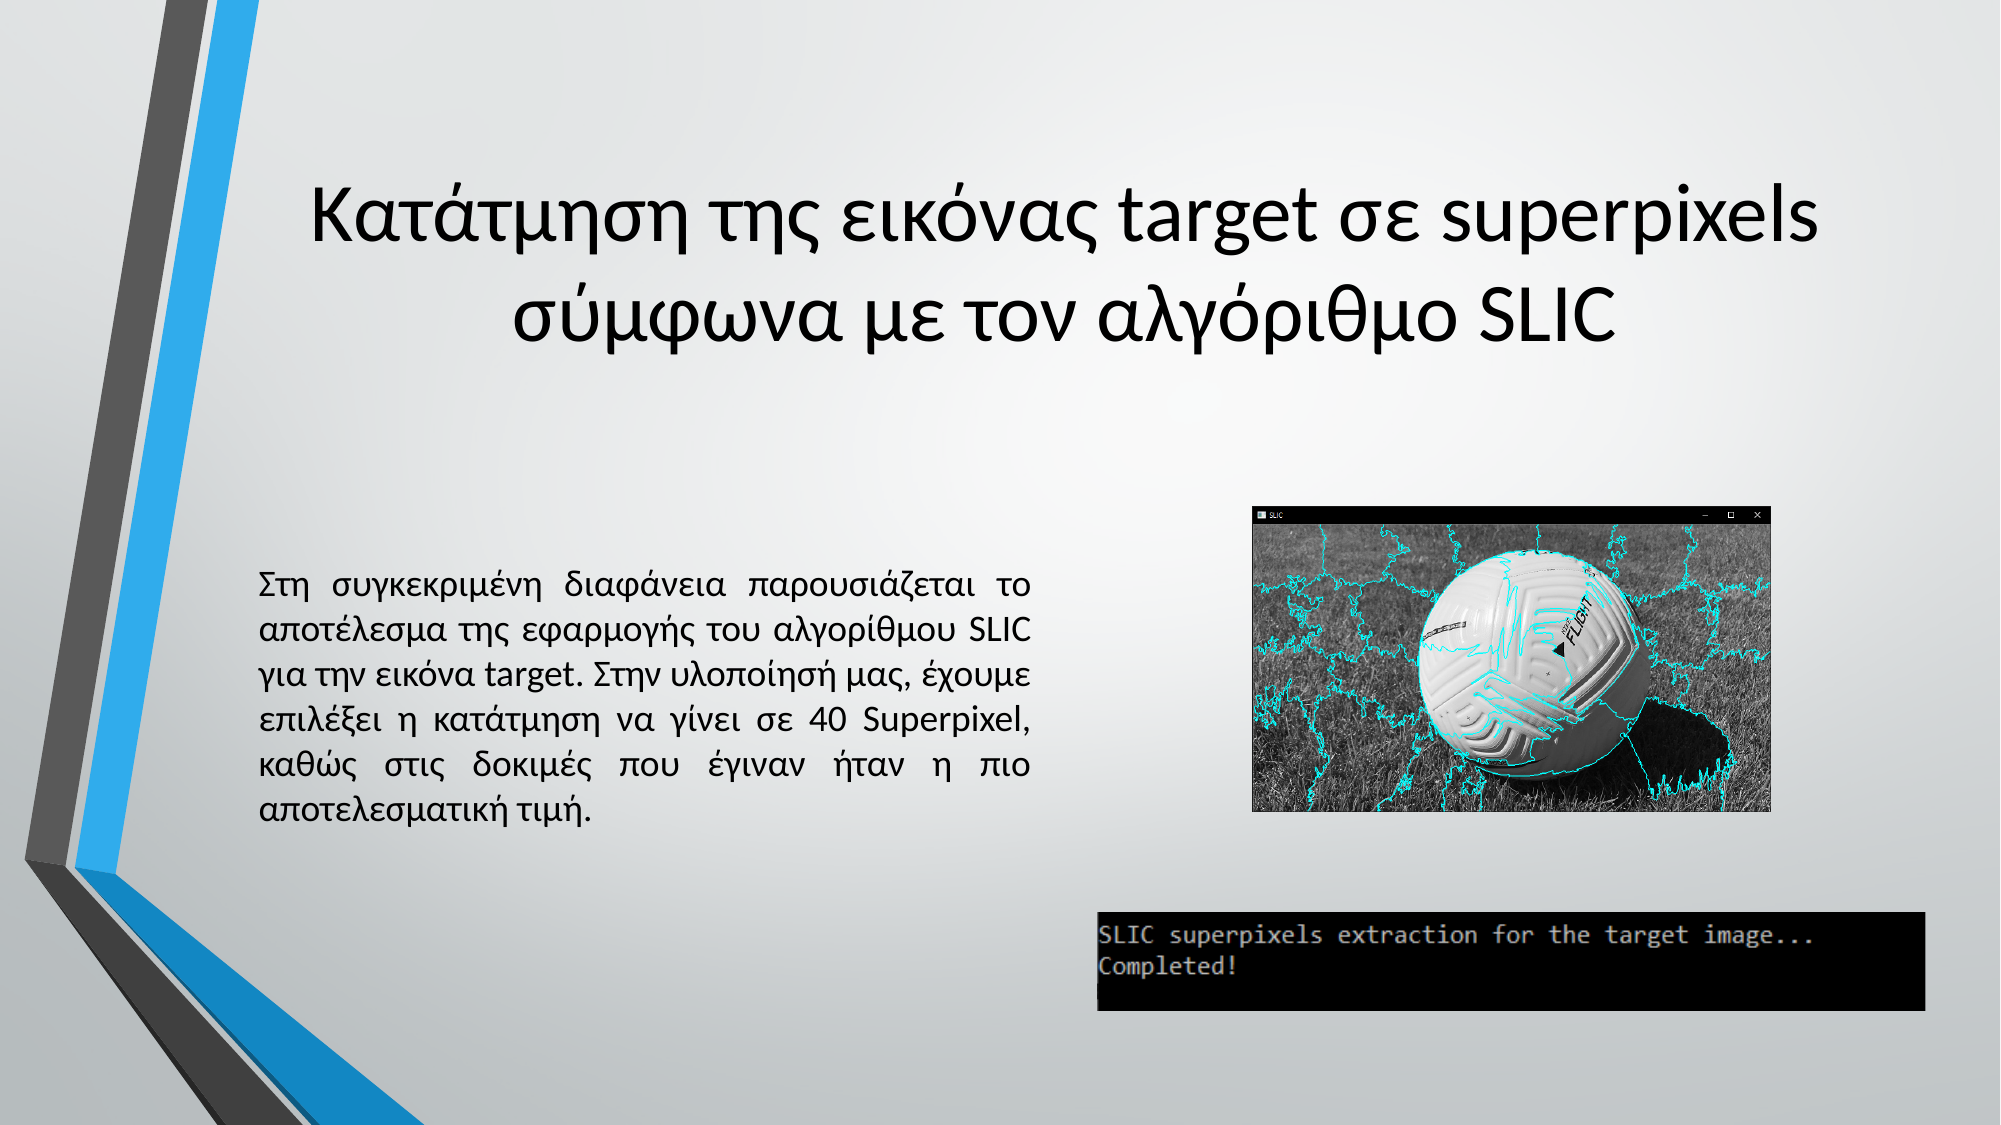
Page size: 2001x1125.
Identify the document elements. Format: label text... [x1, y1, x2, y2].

title Κατάτμηση της εικόνας target σε superpixels σύμφωνα με τον αλγόριθμο SLIC [243, 114, 1887, 402]
list Στη συγκεκριμένη διαφάνεια παρουσιάζεται το αποτέλεσμα της εφαρμογής του αλγορίθμου SLIC για την εικόνα target. Στην υλοποίησή μας, έχουμε επιλέξει η κατάτμηση να γίνει σε 40 Superpixel, καθώς στις δοκιμές που έγιναν ήταν η πιο αποτελεσματική τιμή. [243, 437, 1047, 950]
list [1252, 505, 1771, 812]
picture [1096, 912, 1926, 1012]
